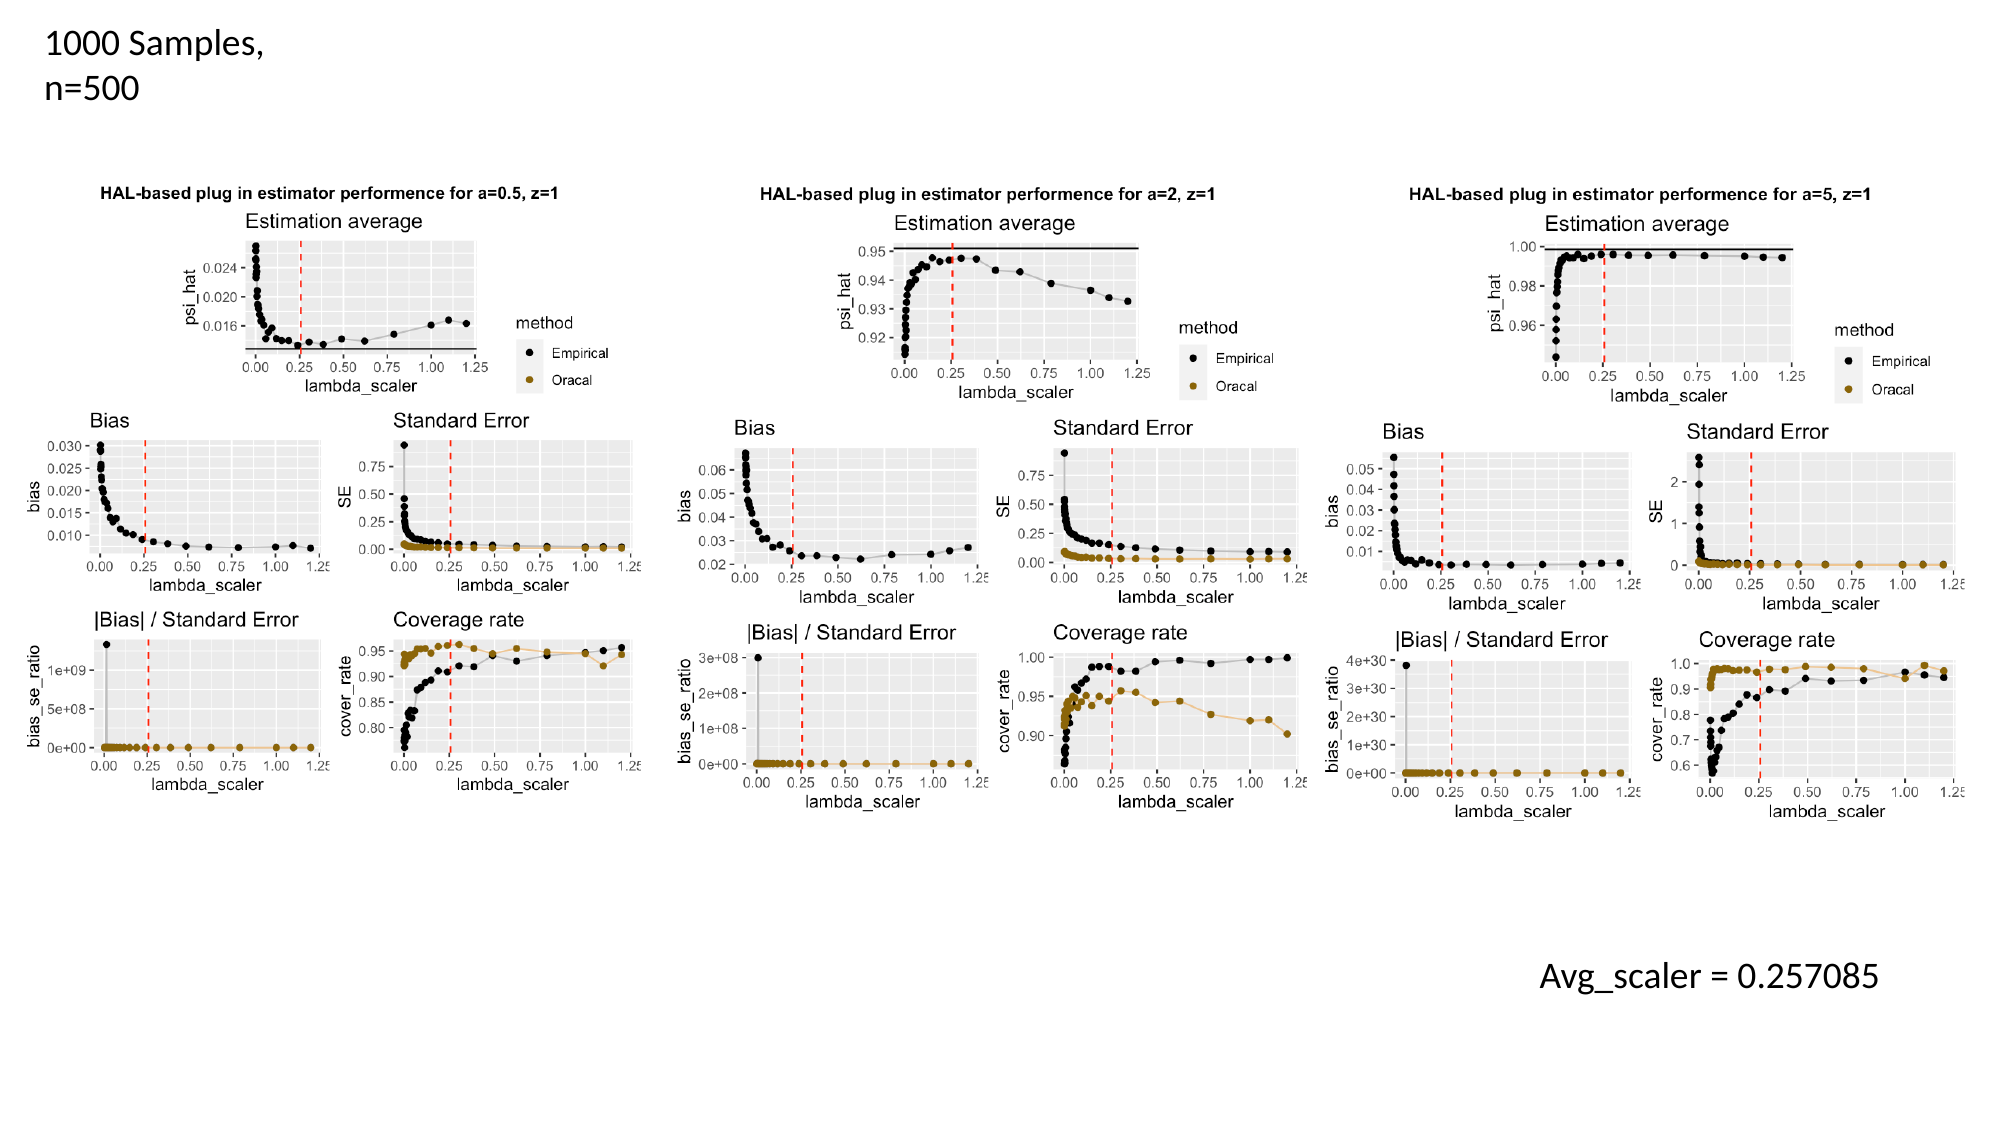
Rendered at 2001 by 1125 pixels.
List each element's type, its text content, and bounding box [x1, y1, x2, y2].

picture [1323, 181, 1976, 828]
text_box Avg_scaler = 0.257085 [1524, 943, 1962, 1004]
picture [15, 181, 655, 802]
picture [667, 181, 1320, 818]
text_box 1000 Samples, n=500 [29, 10, 373, 116]
